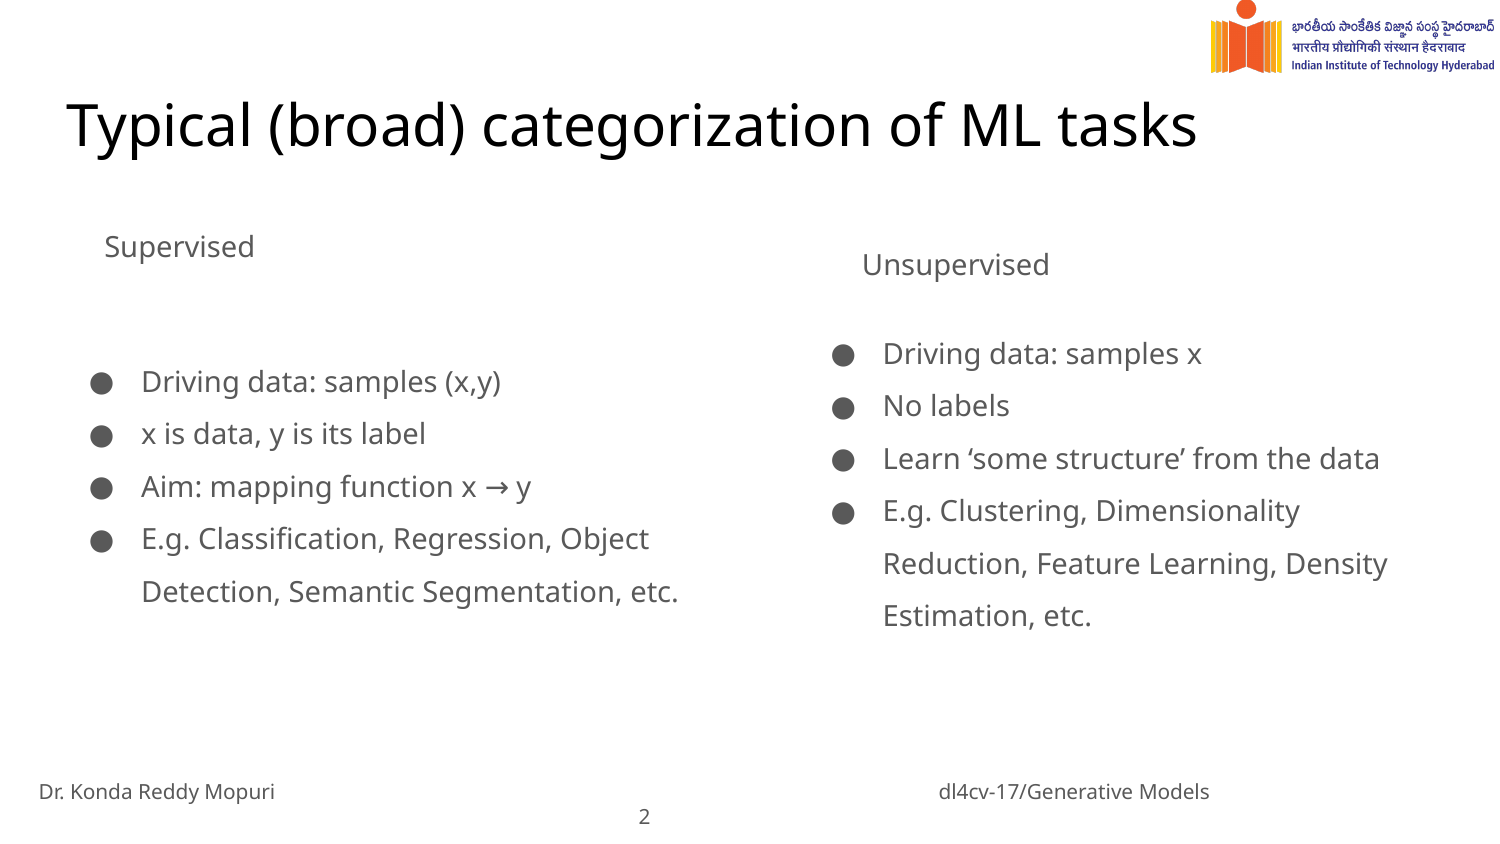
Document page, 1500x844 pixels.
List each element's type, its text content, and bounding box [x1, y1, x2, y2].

slide_number Dr. Konda Reddy Mopuri dl4cv-17/Generative Models ‹#› [23, 545, 1480, 844]
text_box Supervised [89, 213, 582, 279]
title Typical (broad) categorization of ML tasks [51, 72, 1449, 167]
text_box Unsupervised [846, 213, 1340, 296]
picture [1211, 0, 1494, 73]
list Driving data: samples x No labels Learn ‘some structure’ from the data E.g. Clustering, Dimensionality Reduction, Feature Learning, Density Estimation, etc. [792, 234, 1449, 750]
list Driving data: samples (x,y) x is data, y is its label Aim: mapping function x → y E.g. Classification, Regression, Object Detection, Semantic Segmentation, etc. [51, 262, 708, 545]
